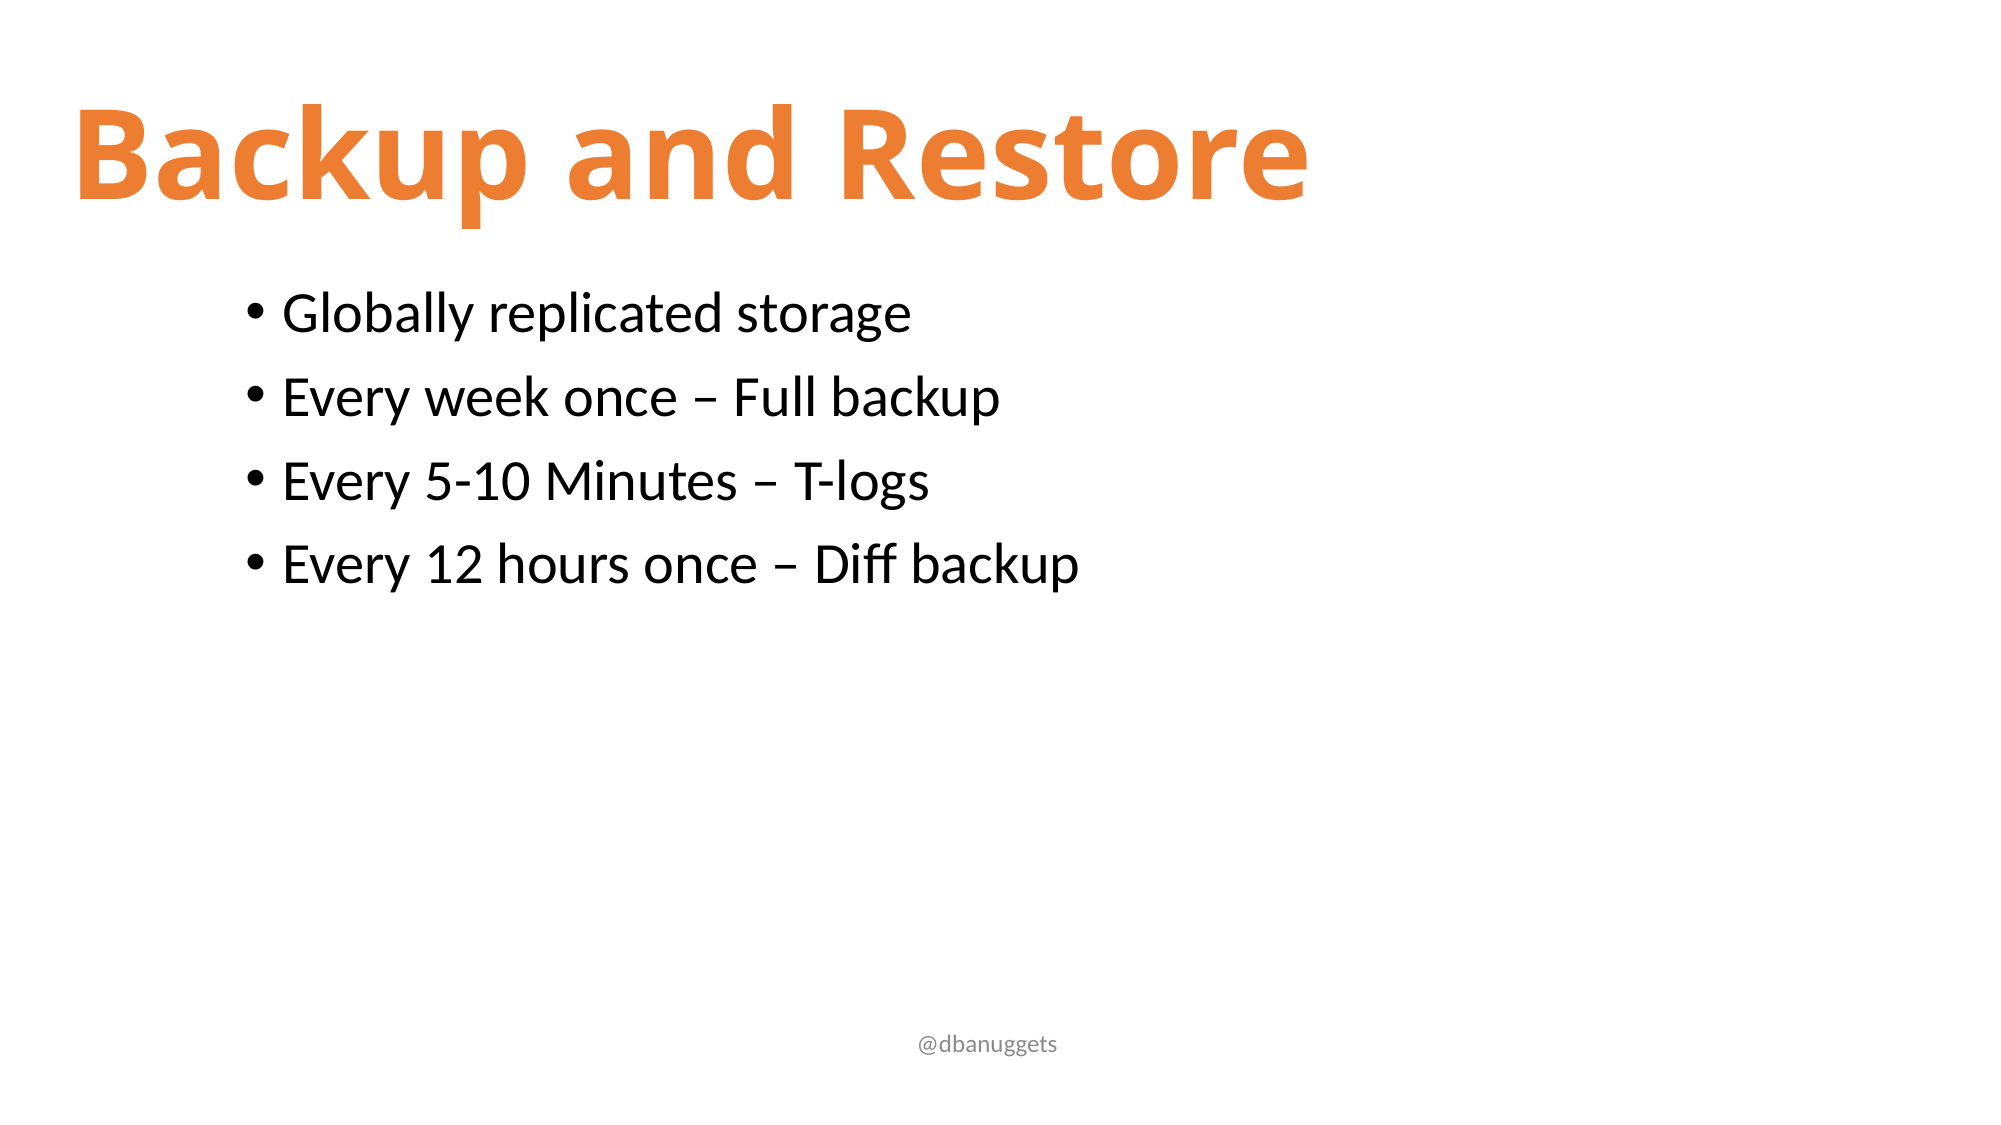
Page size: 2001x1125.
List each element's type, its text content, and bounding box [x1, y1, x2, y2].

list Globally replicated storage Every week once – Full backup Every 5-10 Minutes – T-logs Every 12 hours once – Diff backup [230, 274, 1956, 989]
footer @dbanuggets [649, 1013, 1325, 1073]
text_box Backup and Restore [54, 67, 2000, 232]
